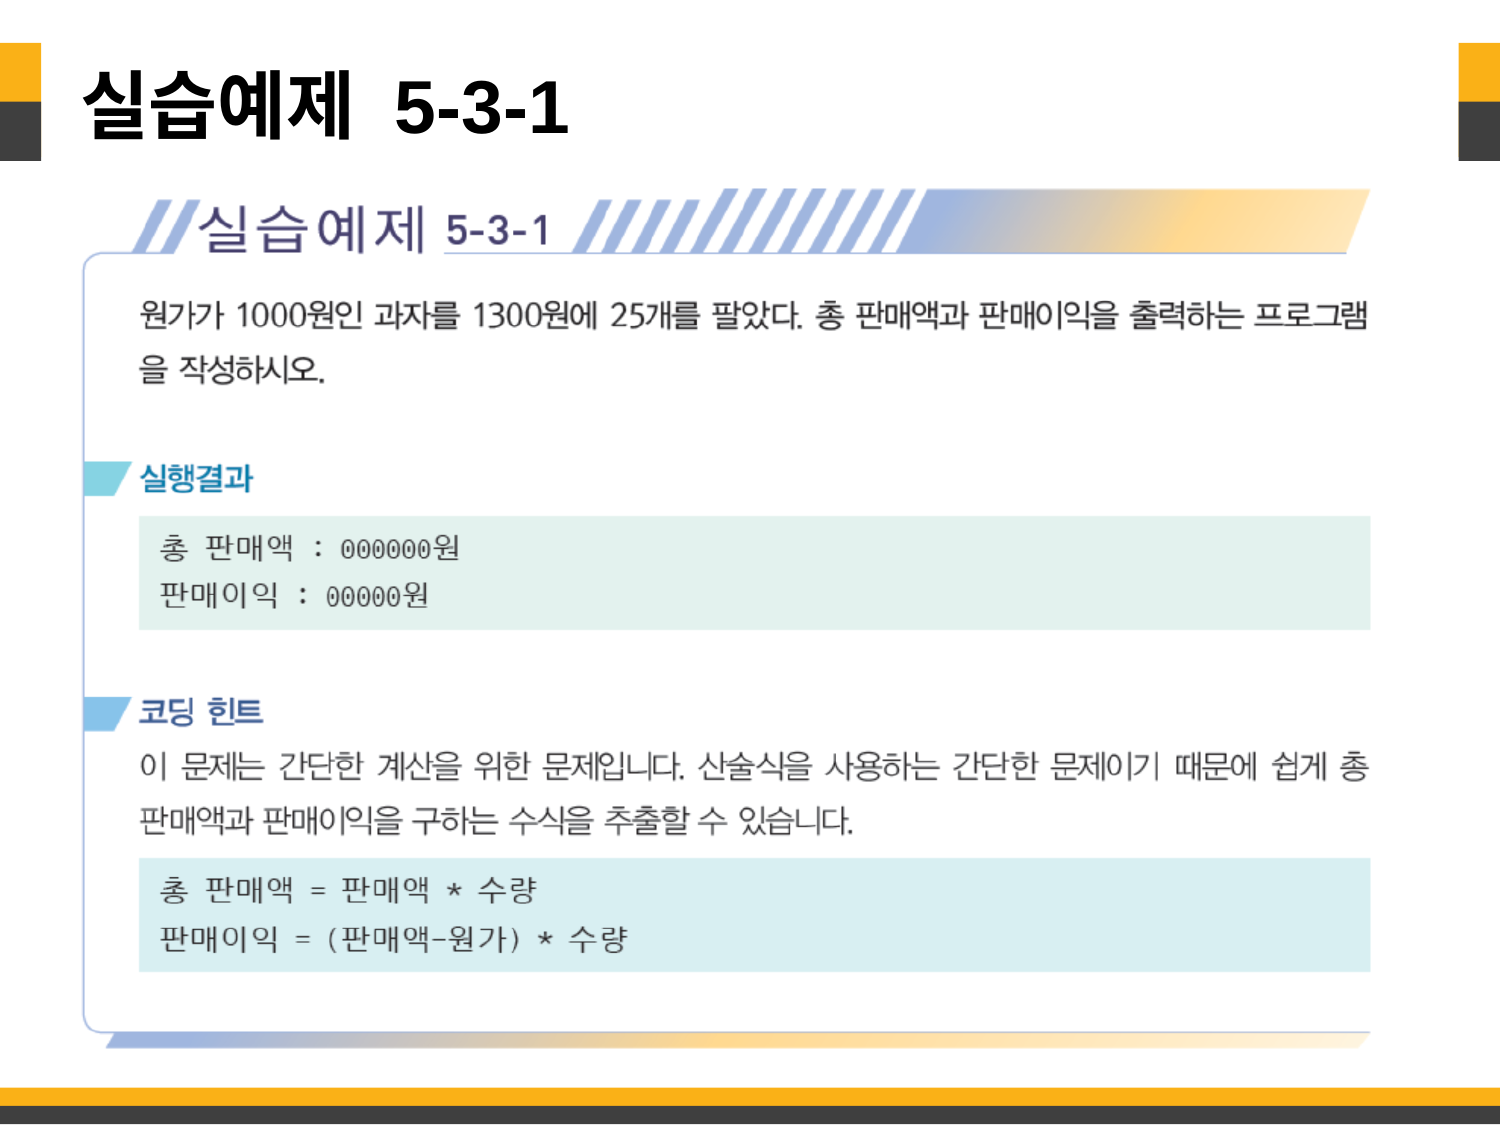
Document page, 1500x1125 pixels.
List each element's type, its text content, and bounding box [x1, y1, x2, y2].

picture [52, 172, 1389, 1082]
title 실습예제 5-3-1 [64, 47, 1447, 161]
